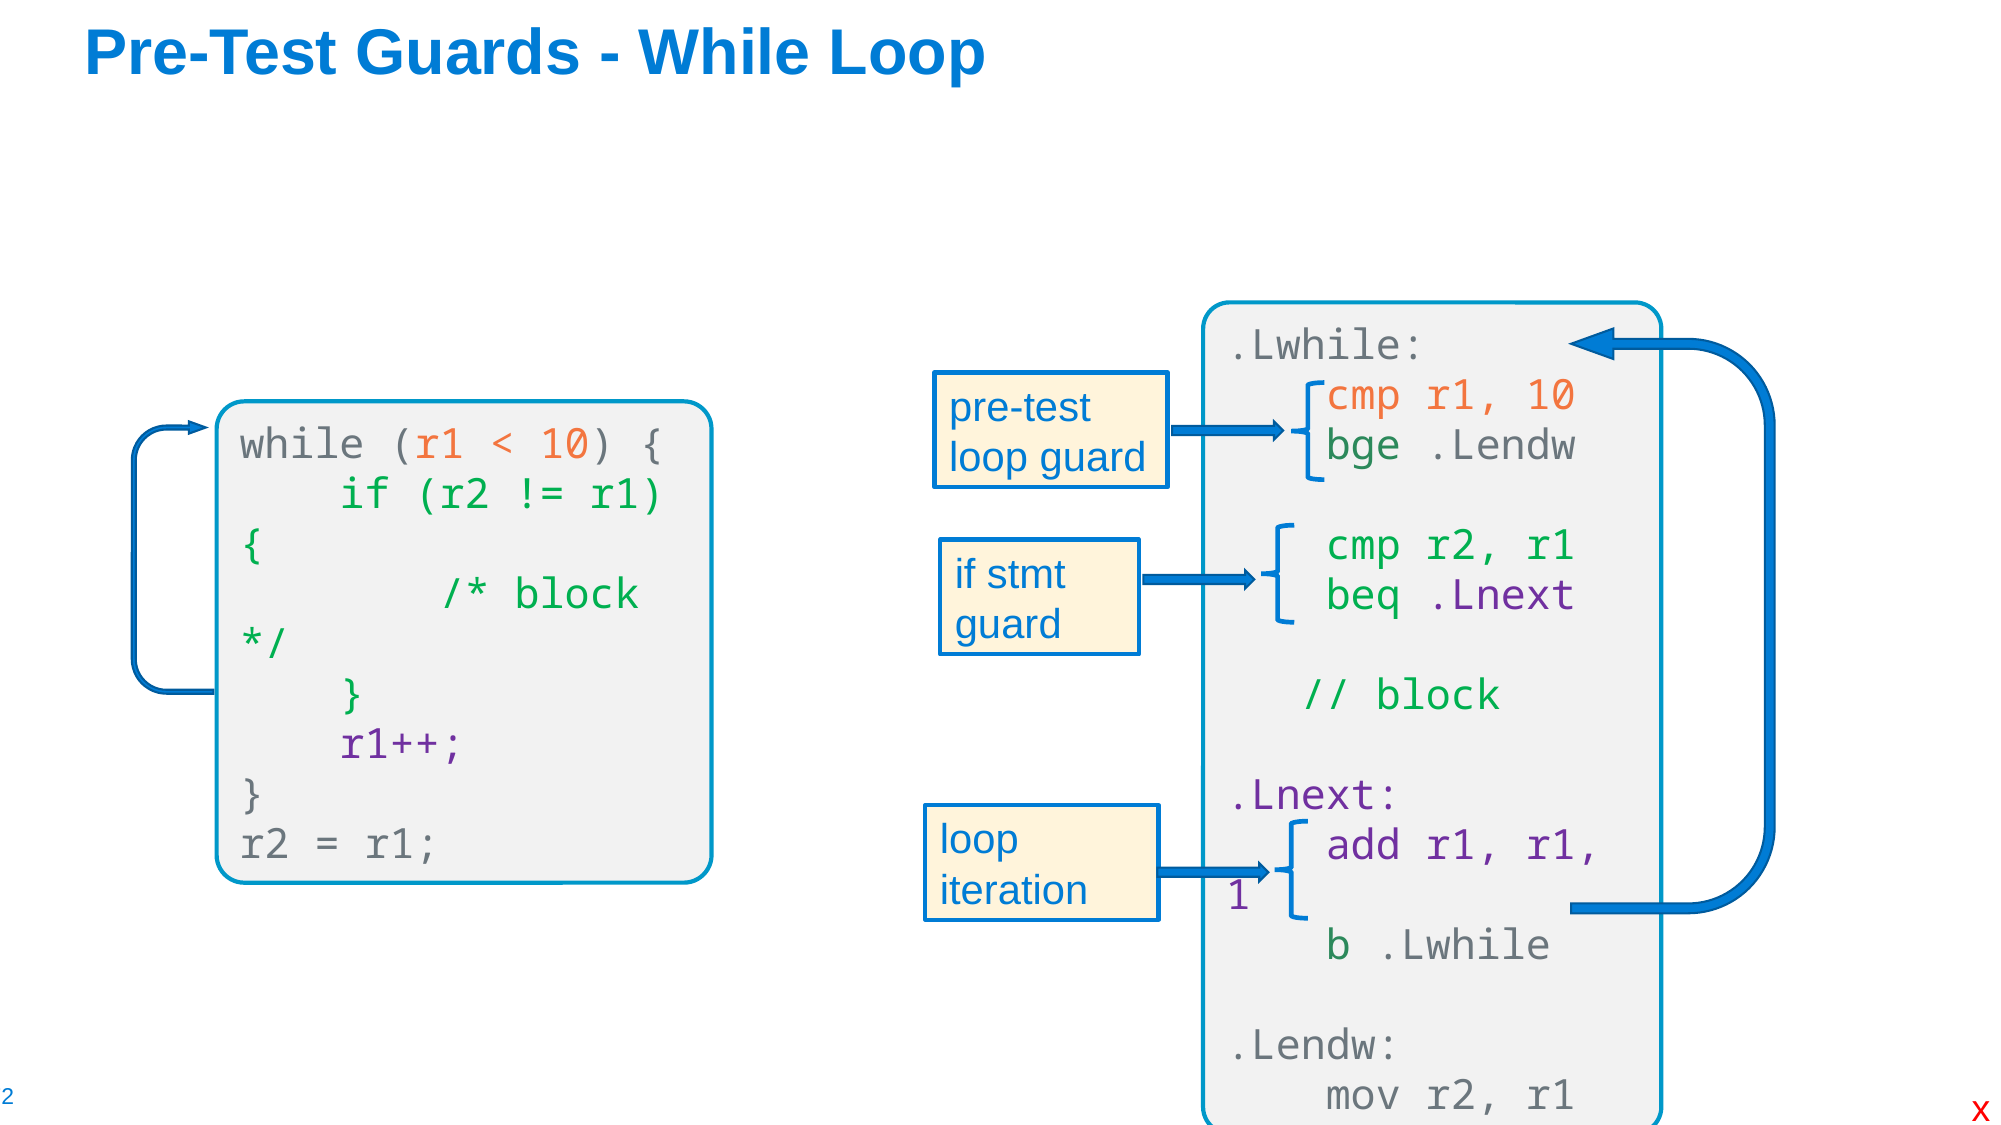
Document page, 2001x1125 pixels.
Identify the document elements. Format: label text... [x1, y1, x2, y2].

text_box x [1956, 1076, 2000, 1125]
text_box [934, 372, 1325, 489]
text_box [1568, 326, 1776, 915]
title Pre-Test Guards - While Loop [69, 18, 1795, 96]
text_box while (r1 < 10) { if (r2 != r1) { /* block */ } r1++; } r2 = r1; [216, 401, 712, 883]
text_box .Lwhile: cmp r1, 10 bge .Lendw cmp r2, r1 beq .Lnext // block .Lnext: add r1, r1, 1 b .Lwhile .Lendw: mov r2, r1 [1203, 302, 1662, 1125]
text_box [940, 525, 1295, 656]
text_box [130, 419, 215, 695]
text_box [925, 804, 1308, 922]
